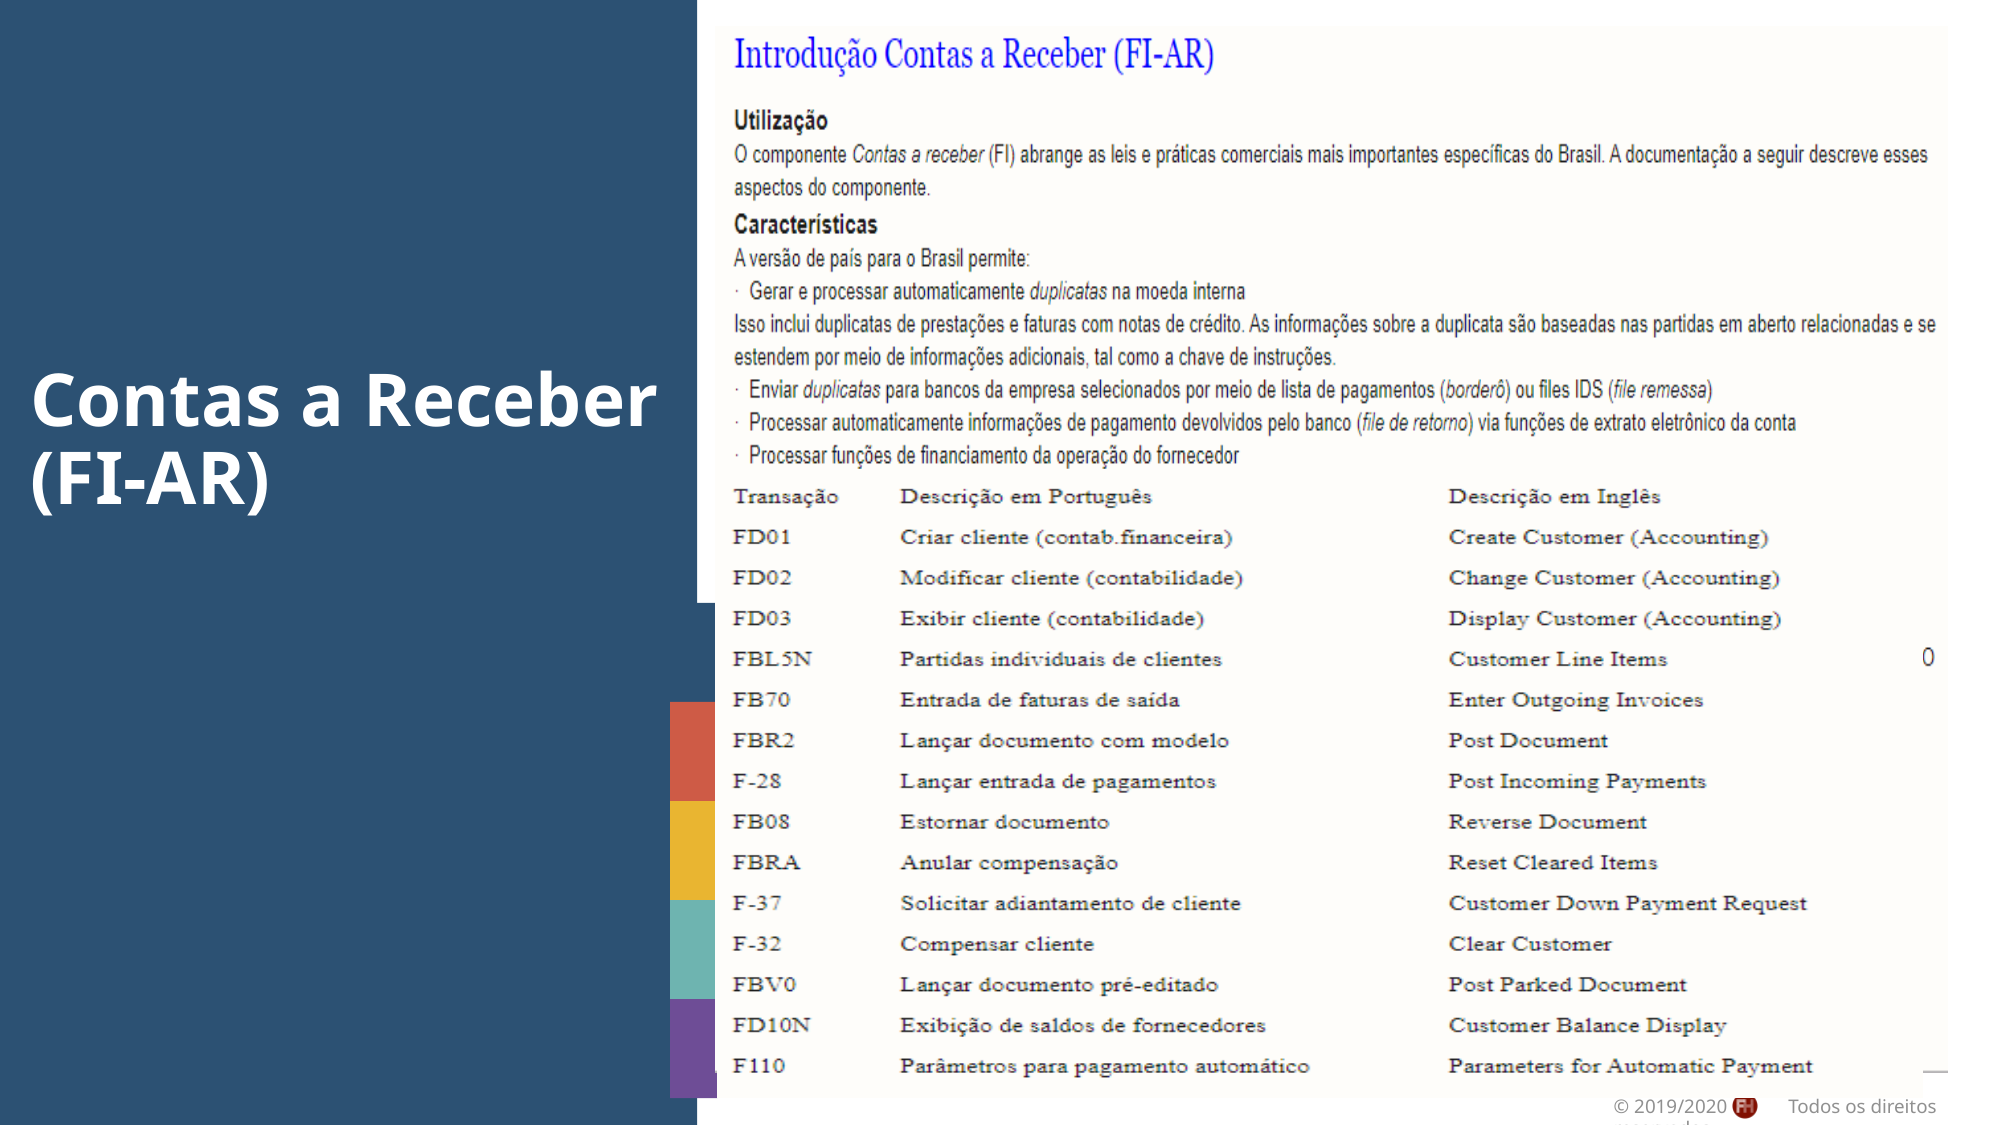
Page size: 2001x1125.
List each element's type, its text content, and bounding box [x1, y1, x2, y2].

title Contas a Receber (FI-AR) [15, 307, 698, 695]
picture [715, 26, 1948, 1119]
